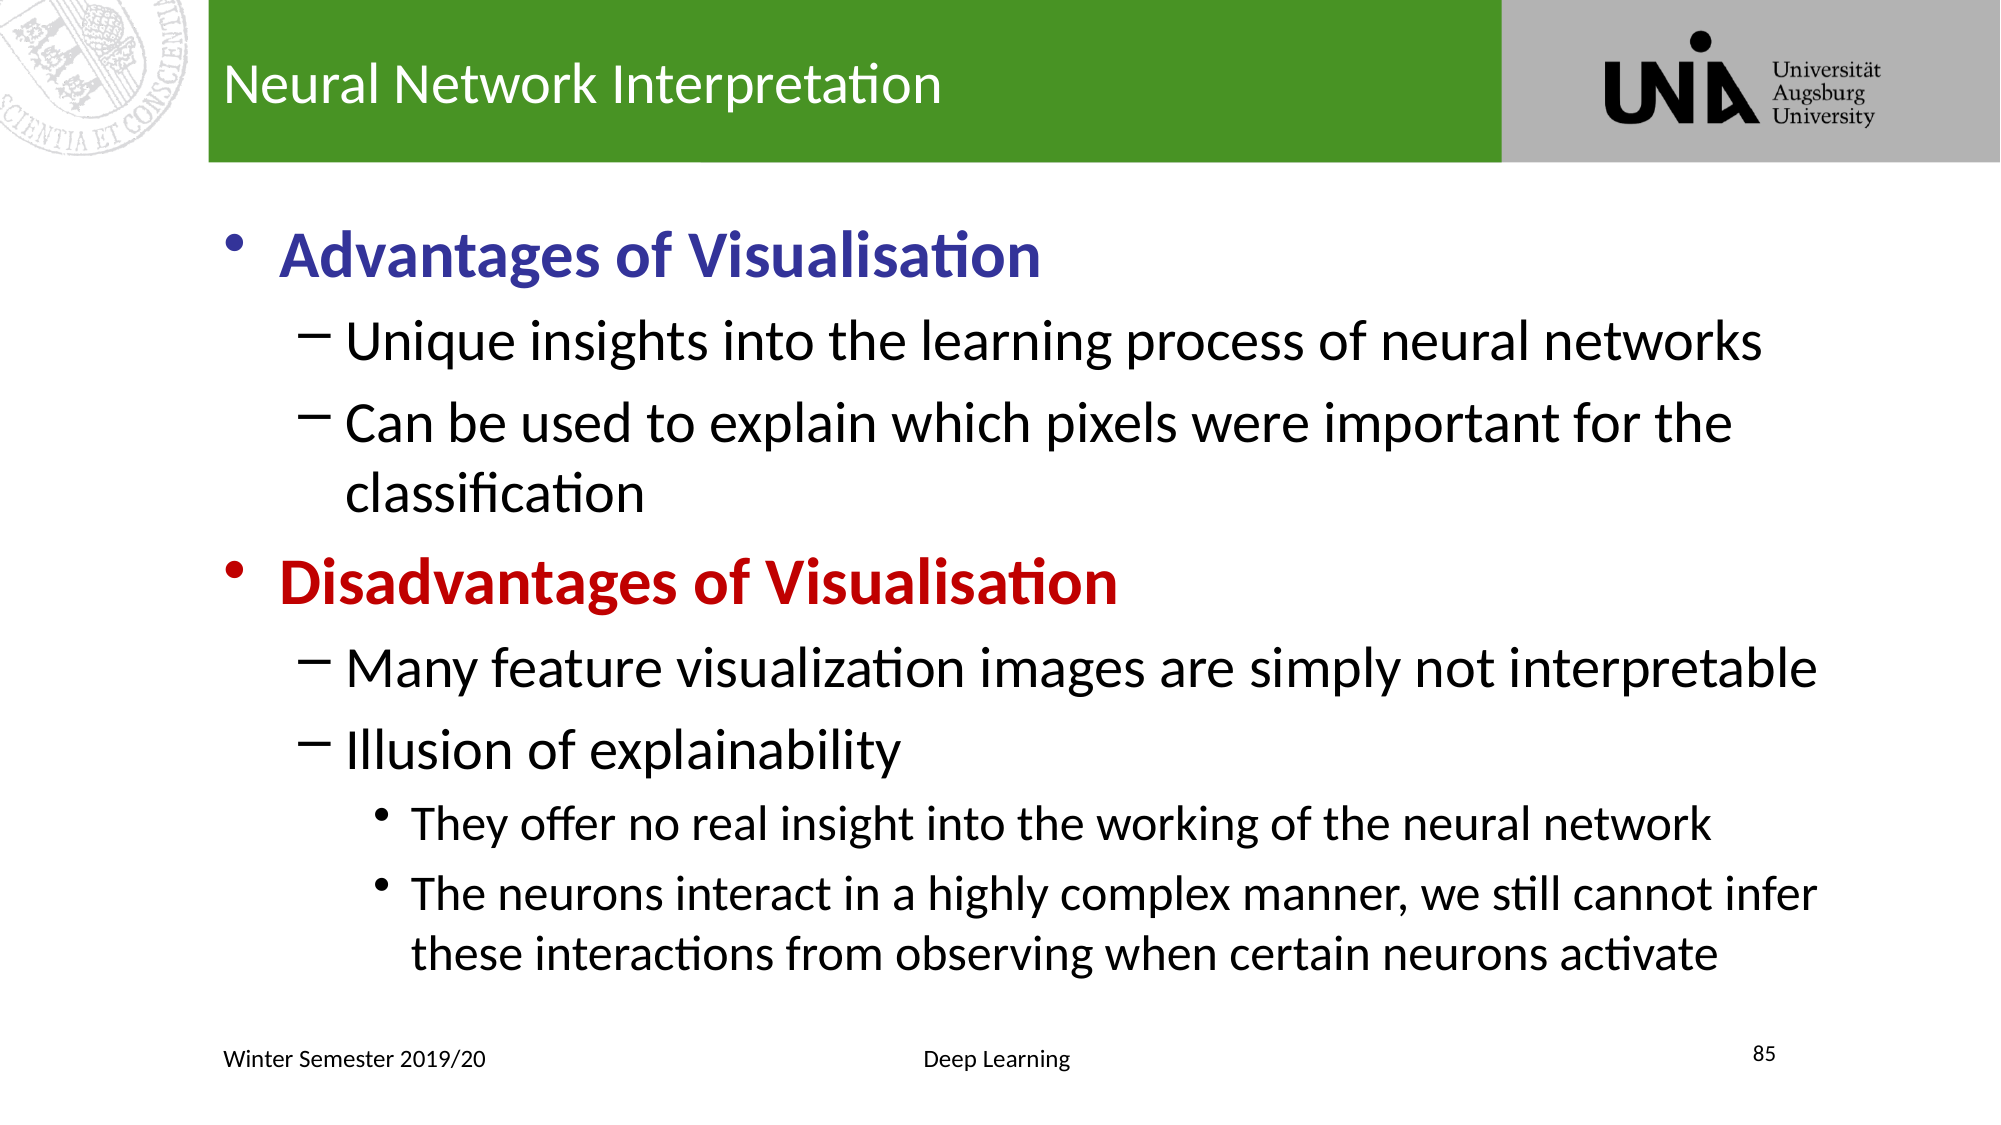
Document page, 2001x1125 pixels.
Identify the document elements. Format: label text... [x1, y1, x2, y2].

slide_number 85 [1478, 1030, 1792, 1106]
list Advantages of Visualisation Unique insights into the learning process of neural networks Can be used to explain which pixels were important for the classification Disadvantages of Visualisation Many feature visualization images are simply not interpretable Illusion of explainability They offer no real insight into the working of the neural network The neurons interact in a highly complex manner, we still cannot infer these interactions from observing when certain neurons activate [208, 203, 1845, 1014]
title Neural Network Interpretation [208, 22, 1875, 138]
picture [1568, 12, 1934, 271]
picture [0, 0, 188, 156]
